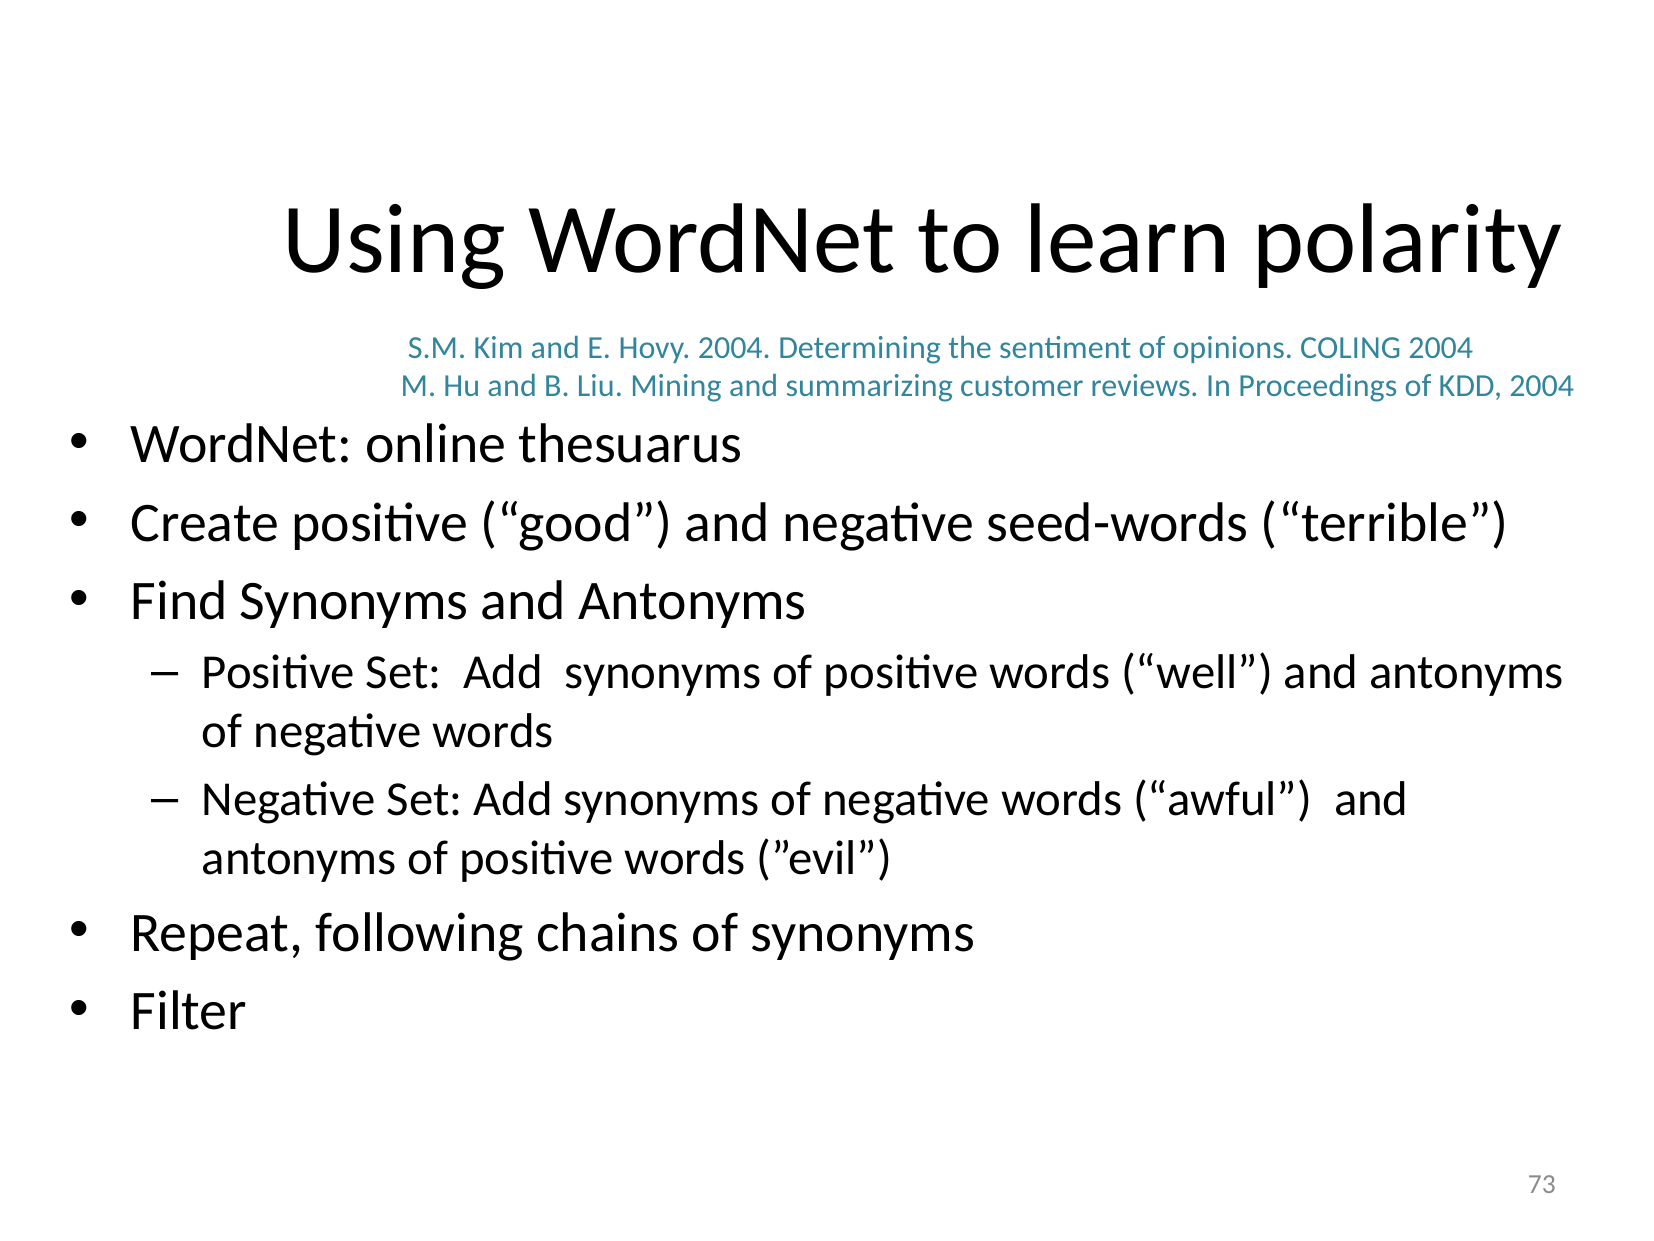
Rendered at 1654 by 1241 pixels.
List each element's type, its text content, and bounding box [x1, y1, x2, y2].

list WordNet: online thesuarus Create positive (“good”) and negative seed-words (“terrible”) Find Synonyms and Antonyms Positive Set: Add synonyms of positive words (“well”) and antonyms of negative words Negative Set: Add synonyms of negative words (“awful”) and antonyms of positive words (”evil”) Repeat, following chains of synonyms Filter [55, 399, 1599, 1061]
slide_number 73 [1185, 1149, 1571, 1216]
title Using WordNet to learn polarity [248, 165, 1599, 300]
text_box S.M. Kim and E. Hovy. 2004. Determining the sentiment of opinions. COLING 2004 M. Hu and B. Liu. Mining and summarizing customer reviews. In Proceedings of KDD, 2004 [385, 318, 1605, 411]
